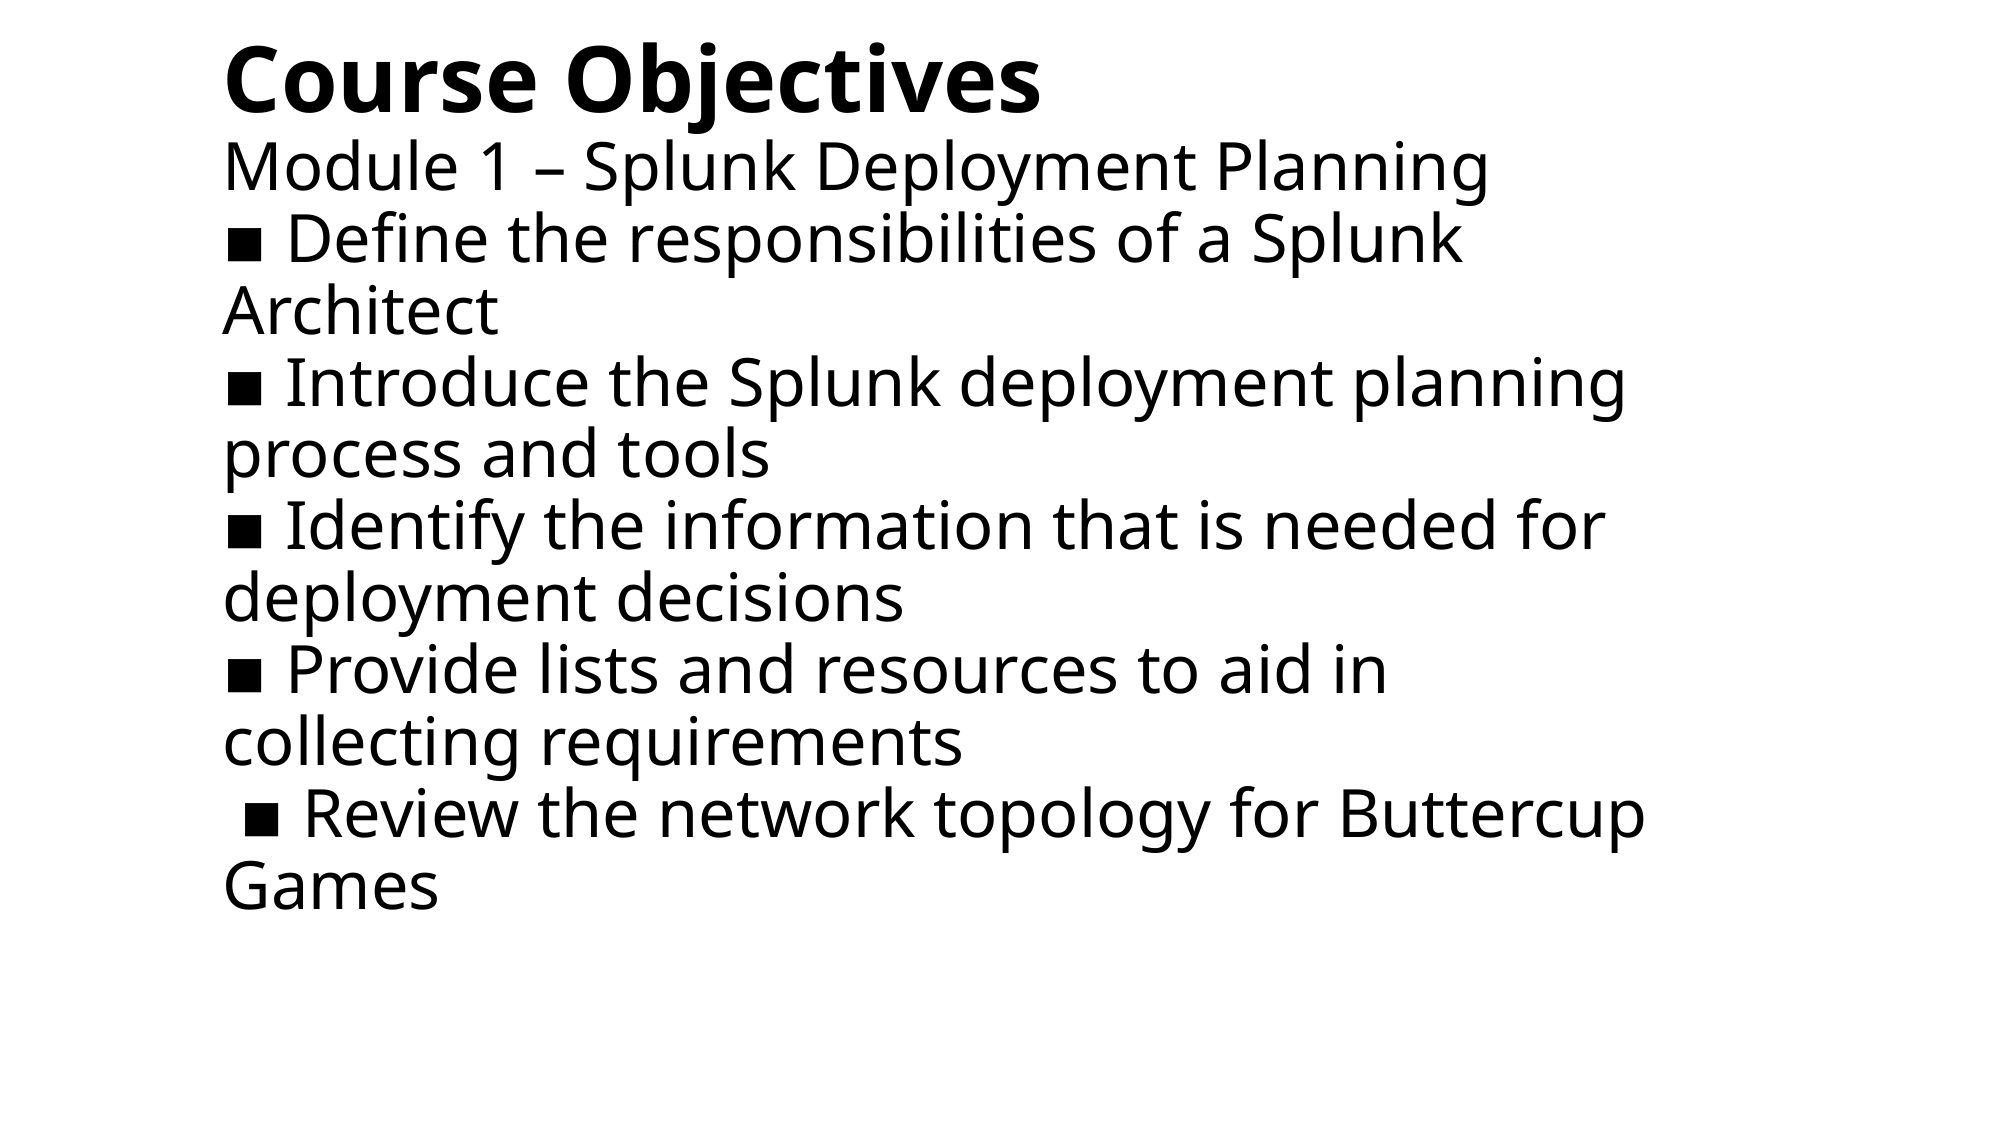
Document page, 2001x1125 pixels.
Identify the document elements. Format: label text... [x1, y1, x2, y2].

title Course Objectives Module 1 – Splunk Deployment Planning ▪ Define the responsibilities of a Splunk Architect ▪ Introduce the Splunk deployment planning process and tools ▪ Identify the information that is needed for deployment decisions ▪ Provide lists and resources to aid in collecting requirements ▪ Review the network topology for Buttercup Games [207, 539, 1708, 932]
